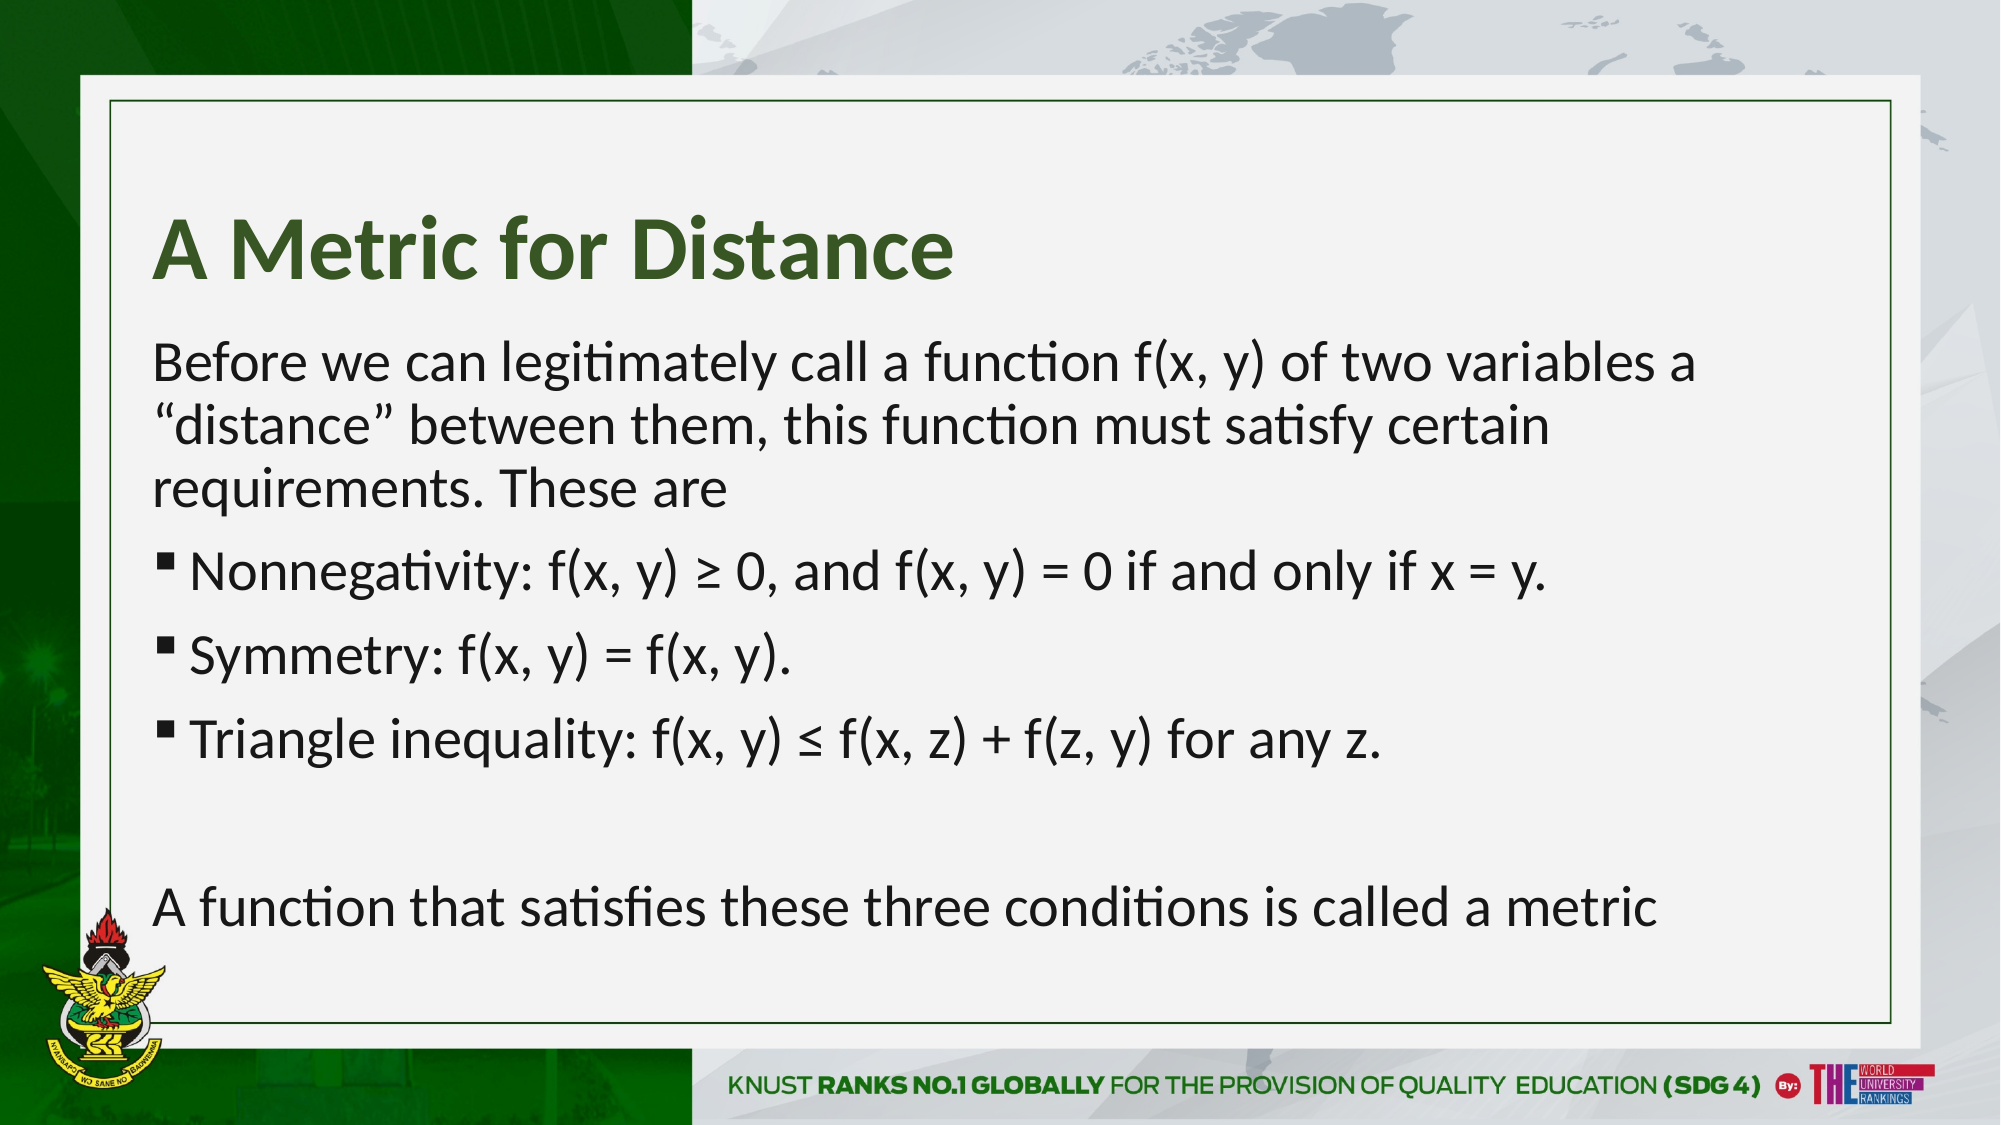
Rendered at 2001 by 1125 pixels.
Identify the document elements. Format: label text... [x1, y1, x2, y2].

title A Metric for Distance [137, 146, 1863, 323]
picture [0, 0, 2001, 1125]
list Before we can legitimately call a function f(x, y) of two variables a “distance” between them, this function must satisfy certain requirements. These are Nonnegativity: f(x, y) ≥ 0, and f(x, y) = 0 if and only if x = y. Symmetry: f(x, y) = f(x, y). Triangle inequality: f(x, y) ≤ f(x, z) + f(z, y) for any z. A function that satisfies these three conditions is called a metric [137, 323, 1863, 1026]
